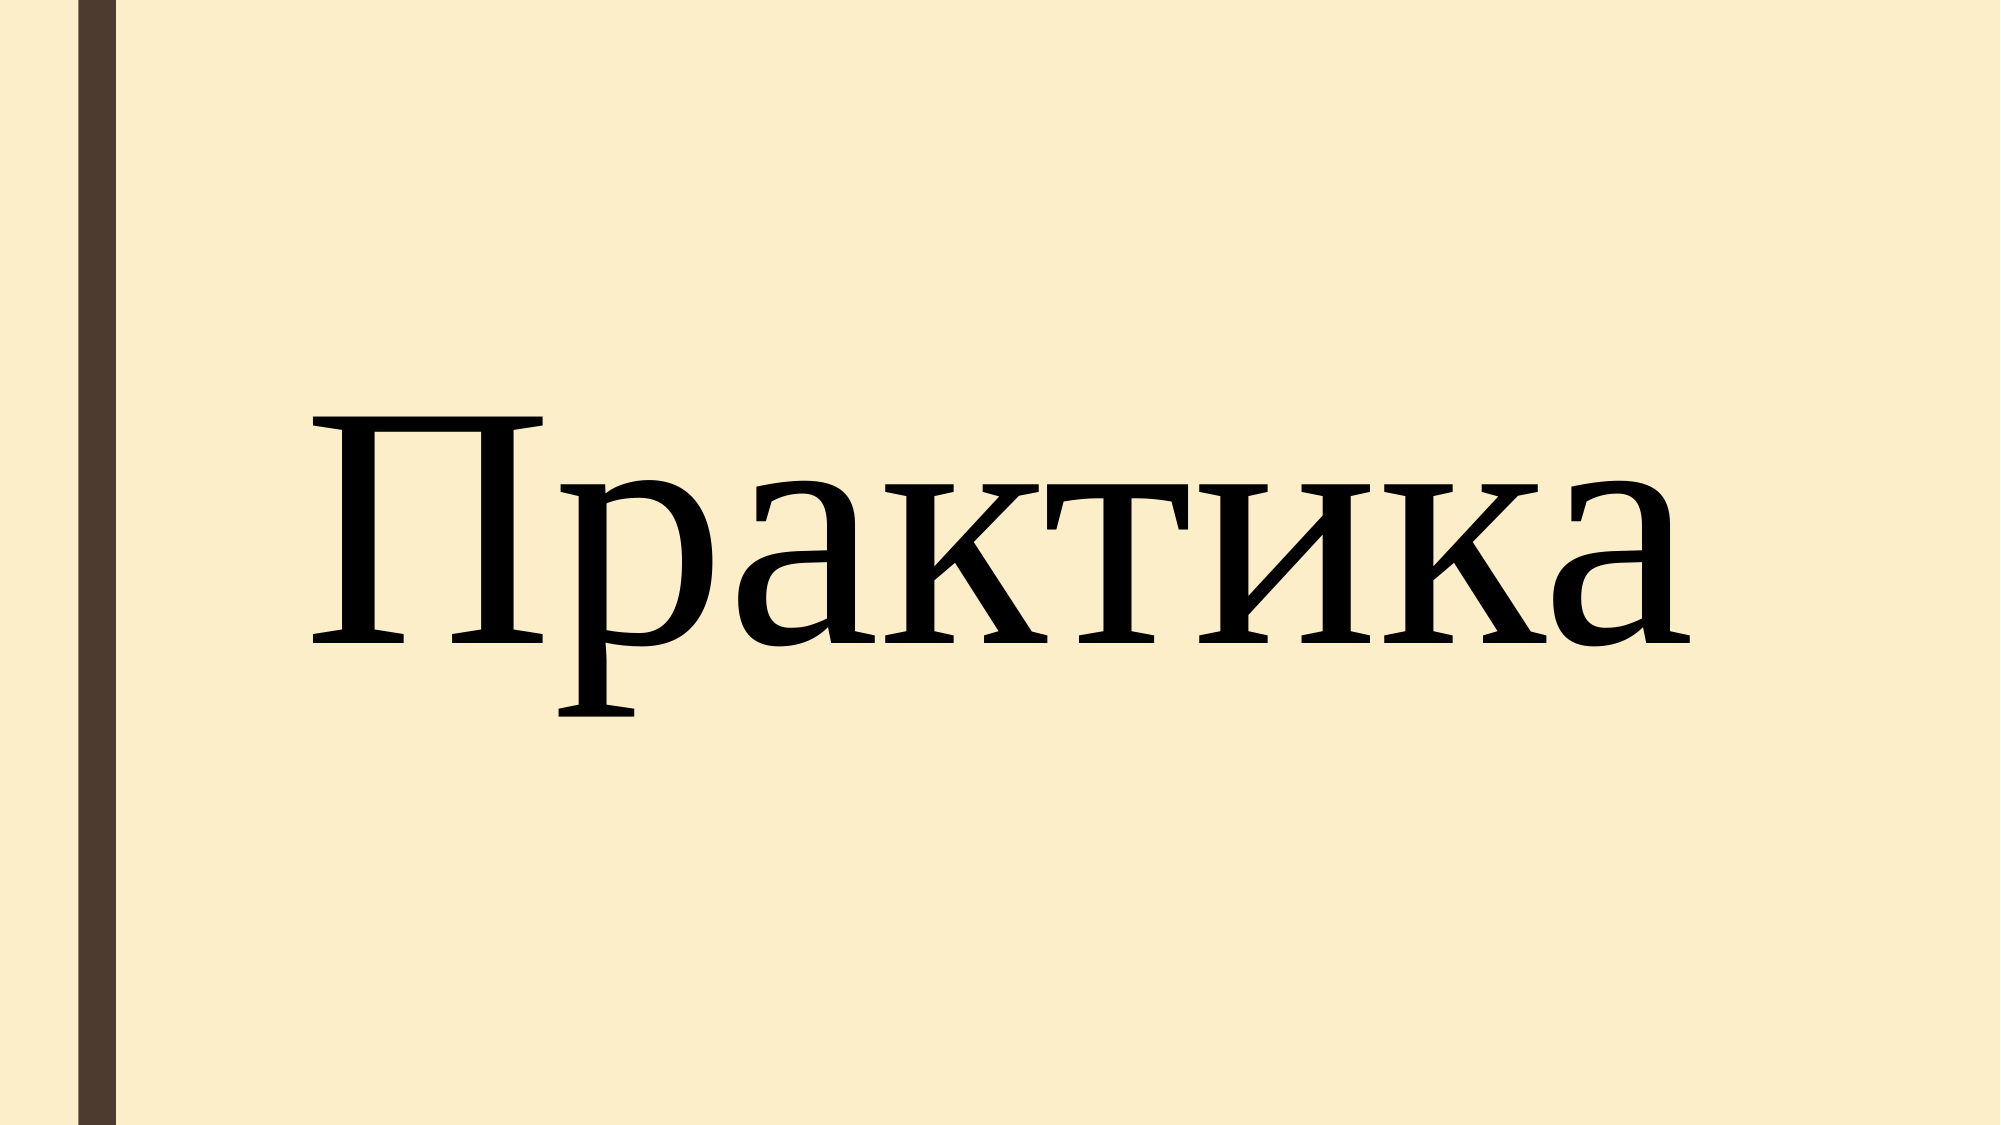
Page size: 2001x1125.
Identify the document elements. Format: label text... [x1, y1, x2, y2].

text_box Практика [140, 290, 1860, 721]
